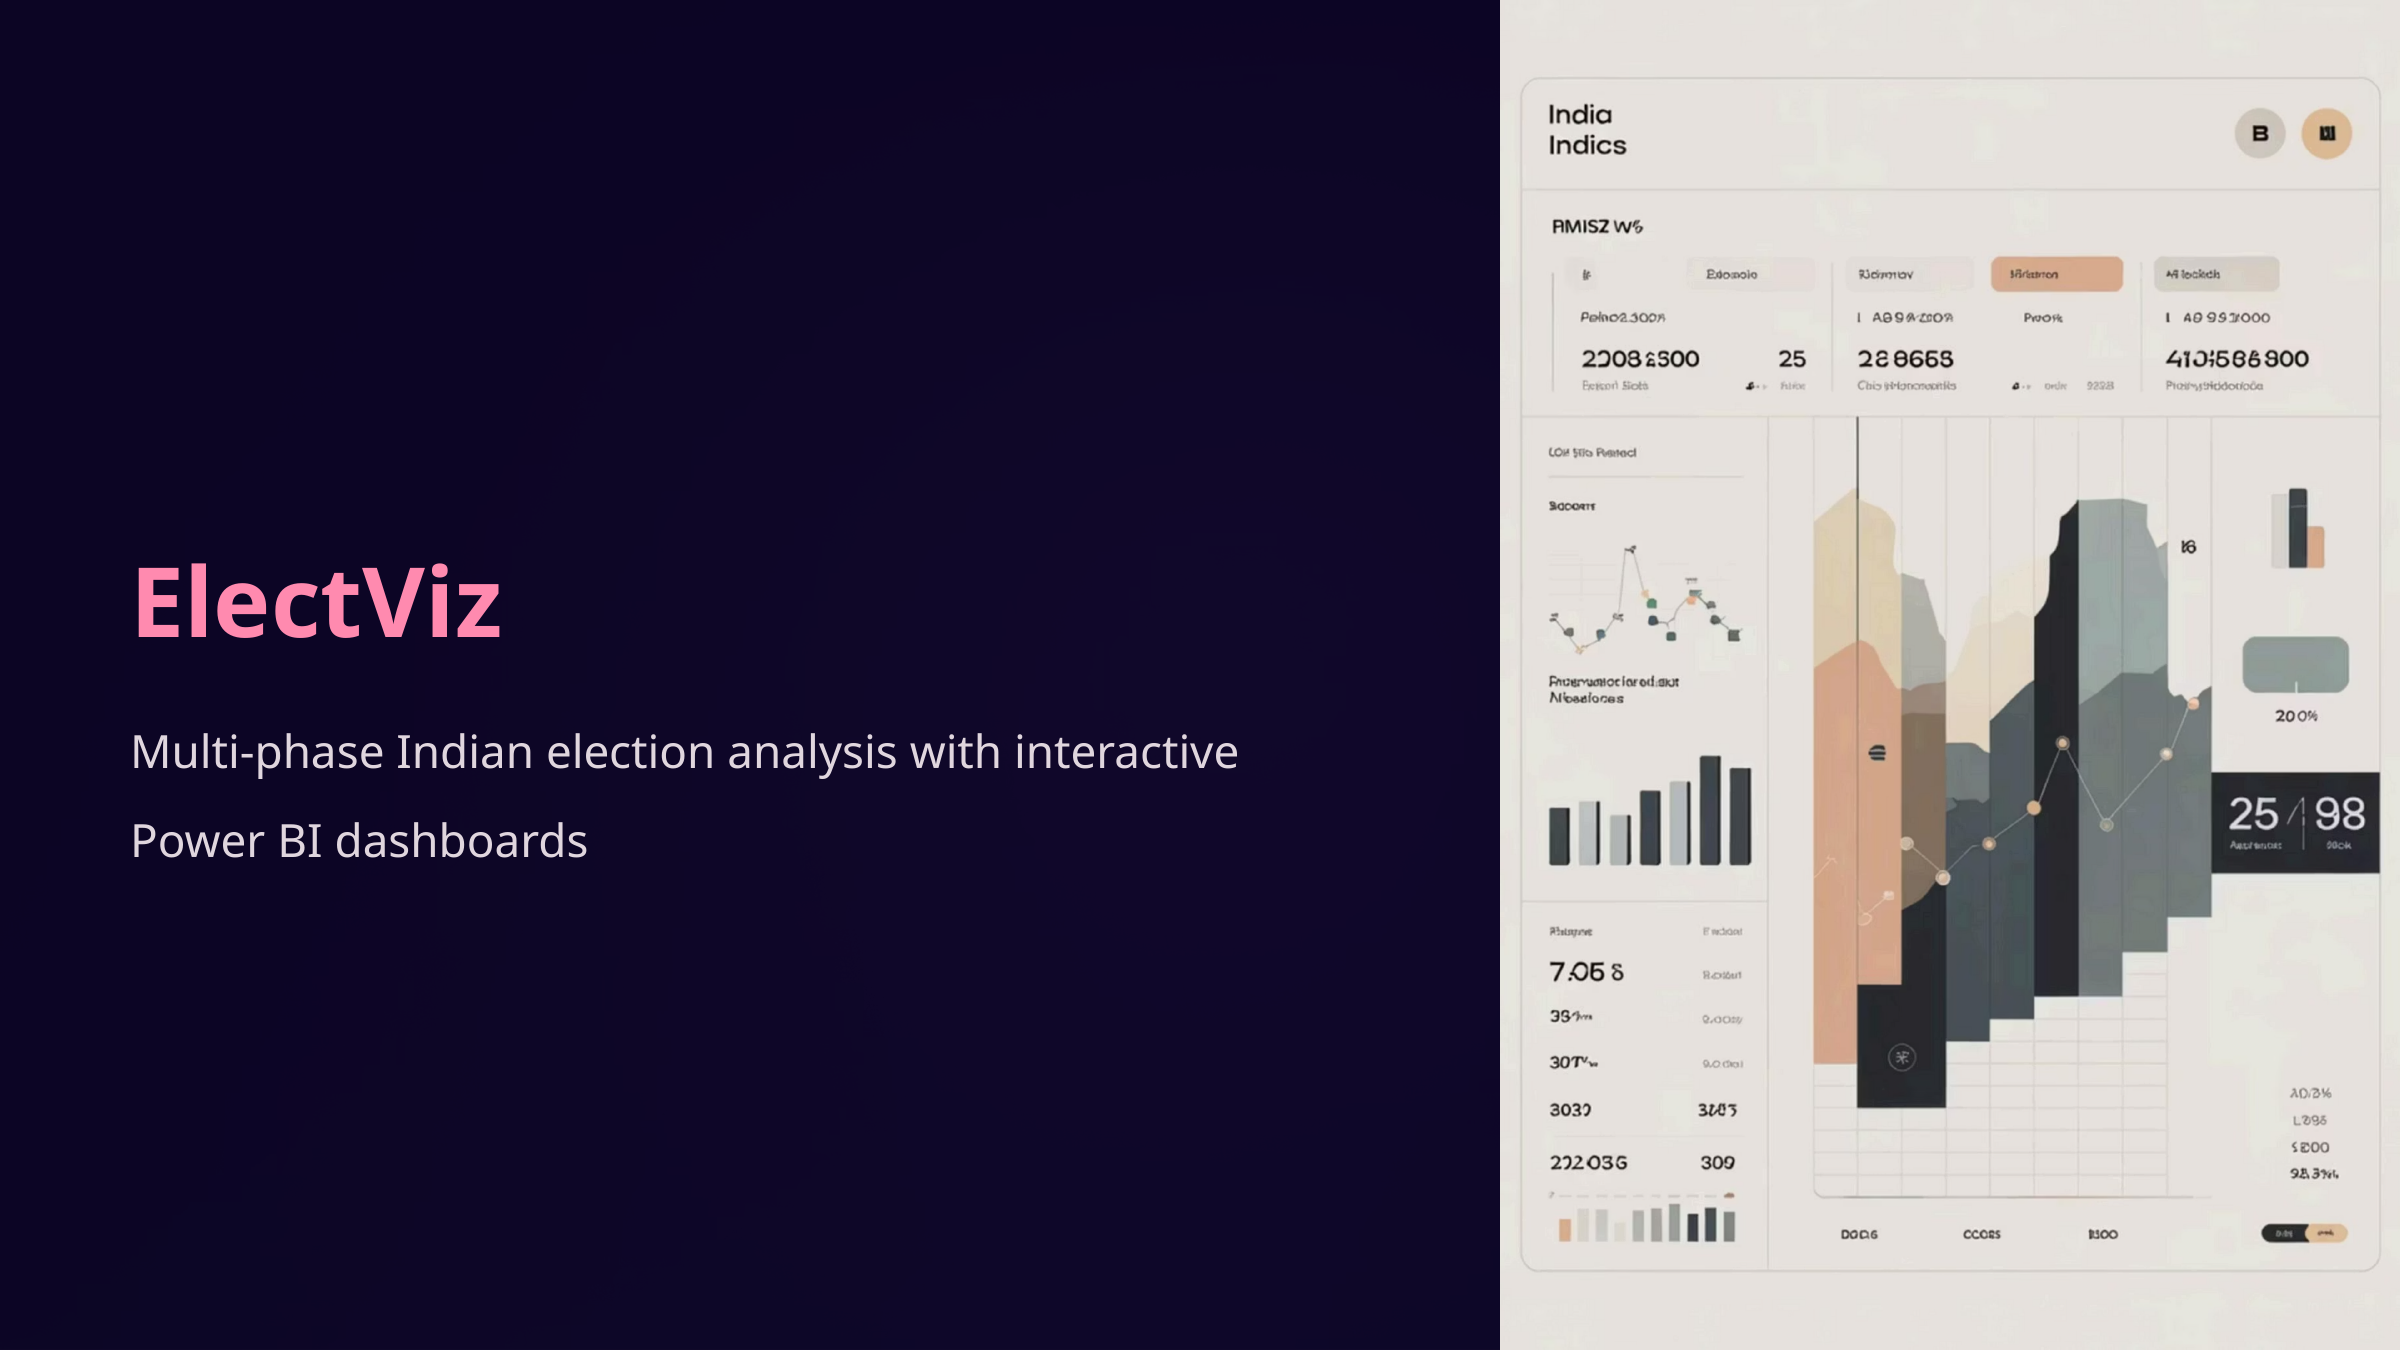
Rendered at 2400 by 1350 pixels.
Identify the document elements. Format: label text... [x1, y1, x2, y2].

text_box Multi-phase Indian election analysis with interactive Power BI dashboards [130, 689, 1370, 839]
picture [1499, 0, 2400, 1350]
text_box ElectViz [130, 511, 1107, 634]
